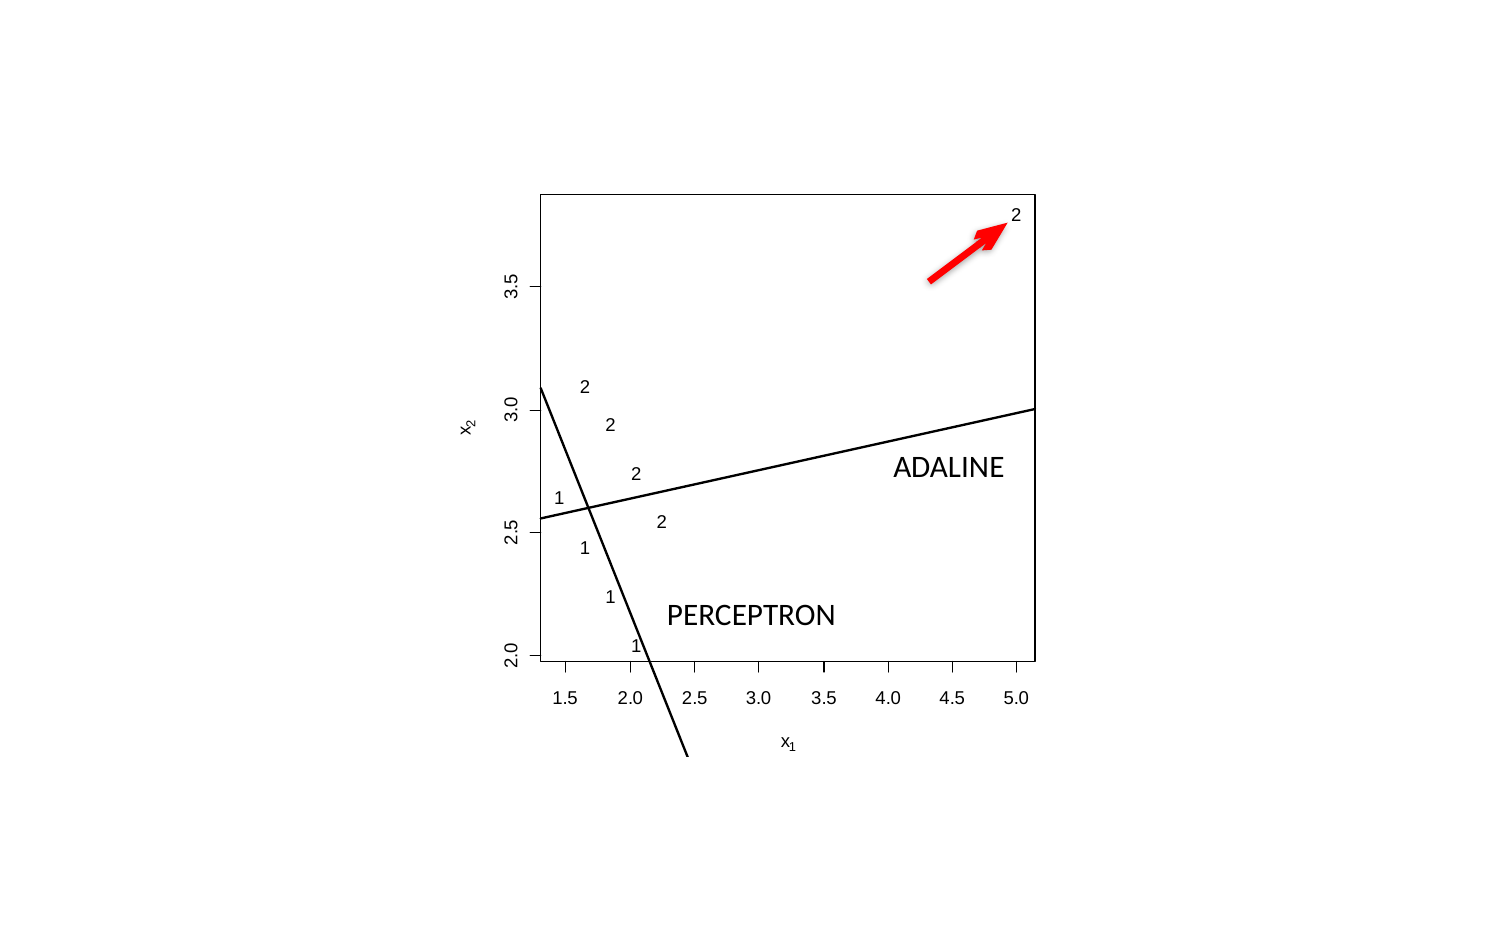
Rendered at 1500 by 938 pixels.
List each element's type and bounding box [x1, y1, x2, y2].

picture [449, 180, 1051, 757]
text_box [928, 222, 1008, 282]
